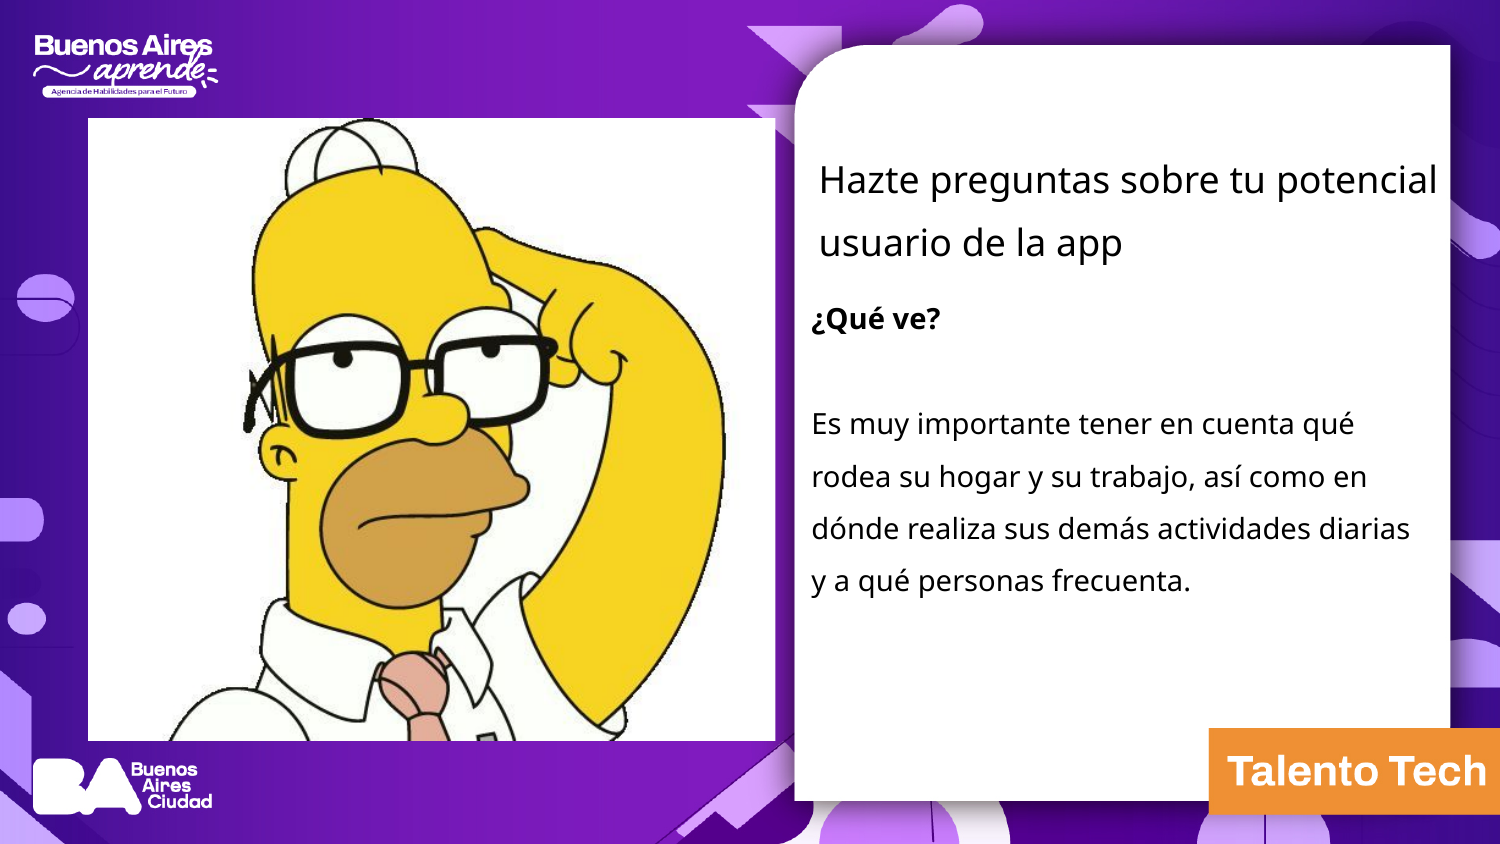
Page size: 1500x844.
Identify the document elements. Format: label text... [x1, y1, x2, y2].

text_box ¿Qué ve? Es muy importante tener en cuenta qué rodea su hogar y su trabajo, así como en dónde realiza sus demás actividades diarias y a qué personas frecuenta. [796, 268, 1433, 756]
picture [0, 0, 1500, 844]
text_box Hazte preguntas sobre tu potencial usuario de la app [818, 138, 1455, 265]
